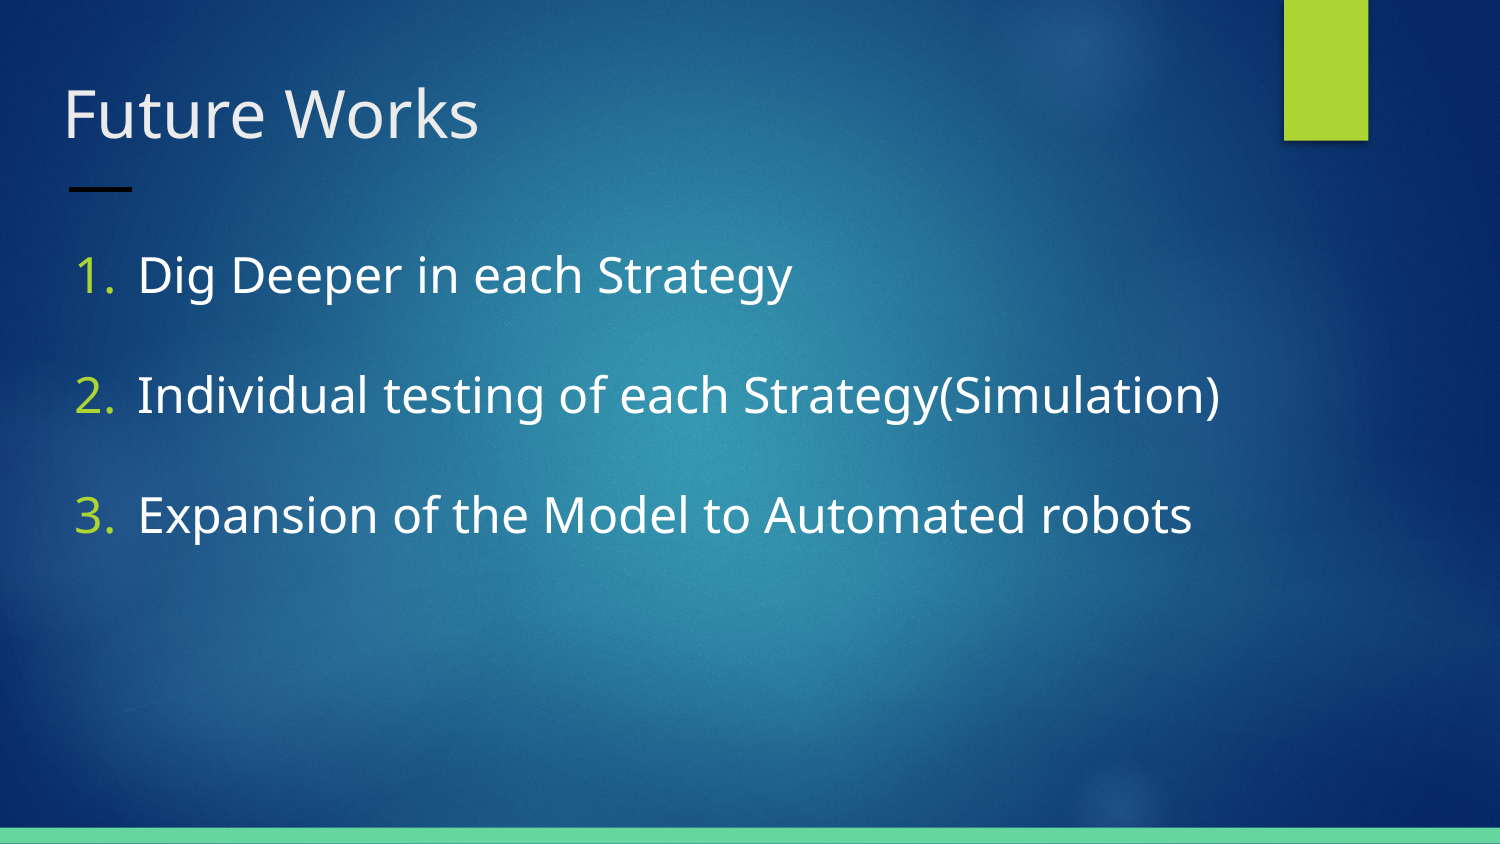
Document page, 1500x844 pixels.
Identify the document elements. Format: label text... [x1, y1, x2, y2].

list Dig Deeper in each Strategy Individual testing of each Strategy(Simulation) Expansion of the Model to Automated robots [51, 232, 1449, 750]
picture [0, 0, 1500, 827]
title Future Works [51, 61, 1449, 167]
